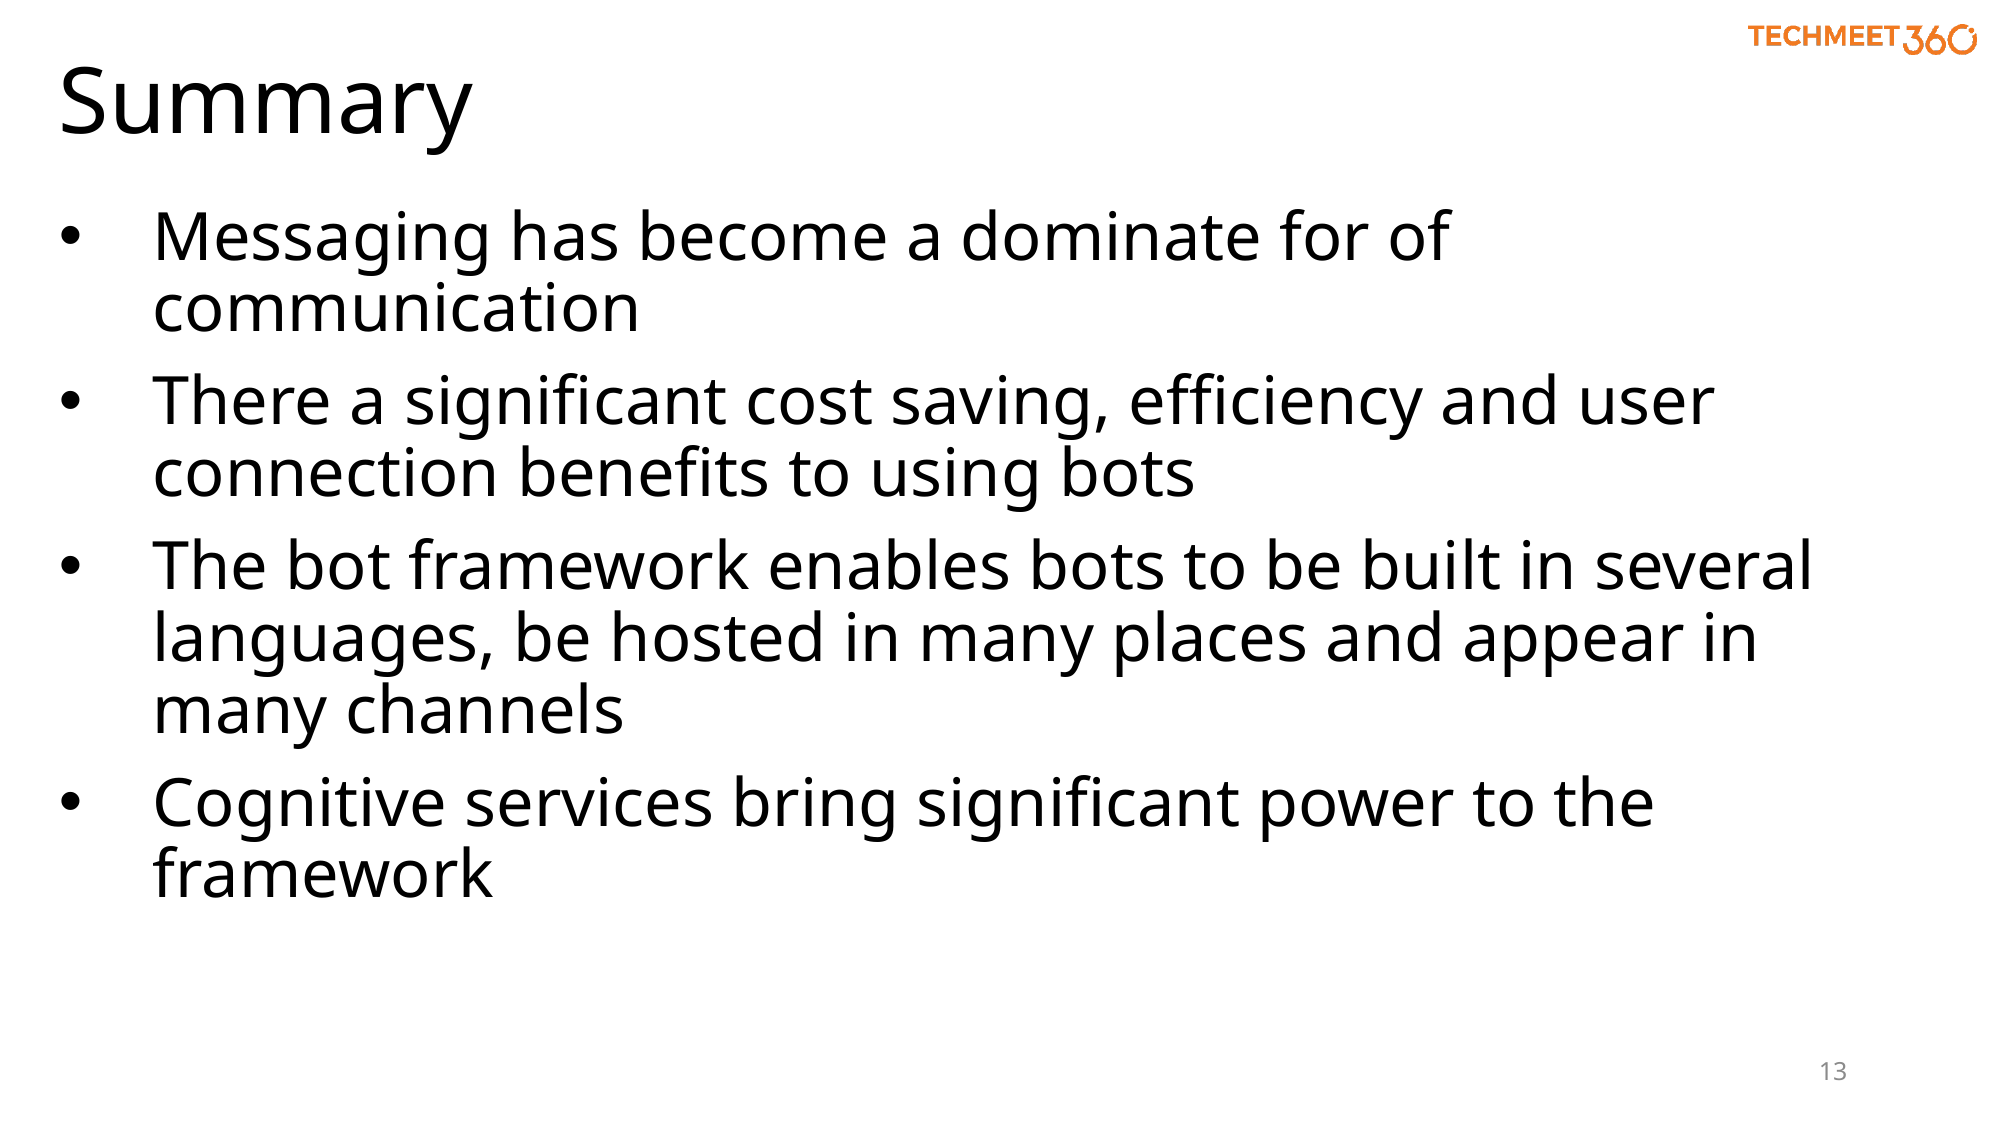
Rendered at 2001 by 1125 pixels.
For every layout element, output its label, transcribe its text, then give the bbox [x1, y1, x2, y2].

text_box Summary [44, 47, 1000, 195]
slide_number 13 [1412, 1042, 1863, 1103]
picture [1748, 24, 1977, 55]
text_box Messaging has become a dominate for of communication There a significant cost saving, efficiency and user connection benefits to using bots The bot framework enables bots to be built in several languages, be hosted in many places and appear in many channels Cognitive services bring significant power to the framework [44, 195, 1930, 783]
